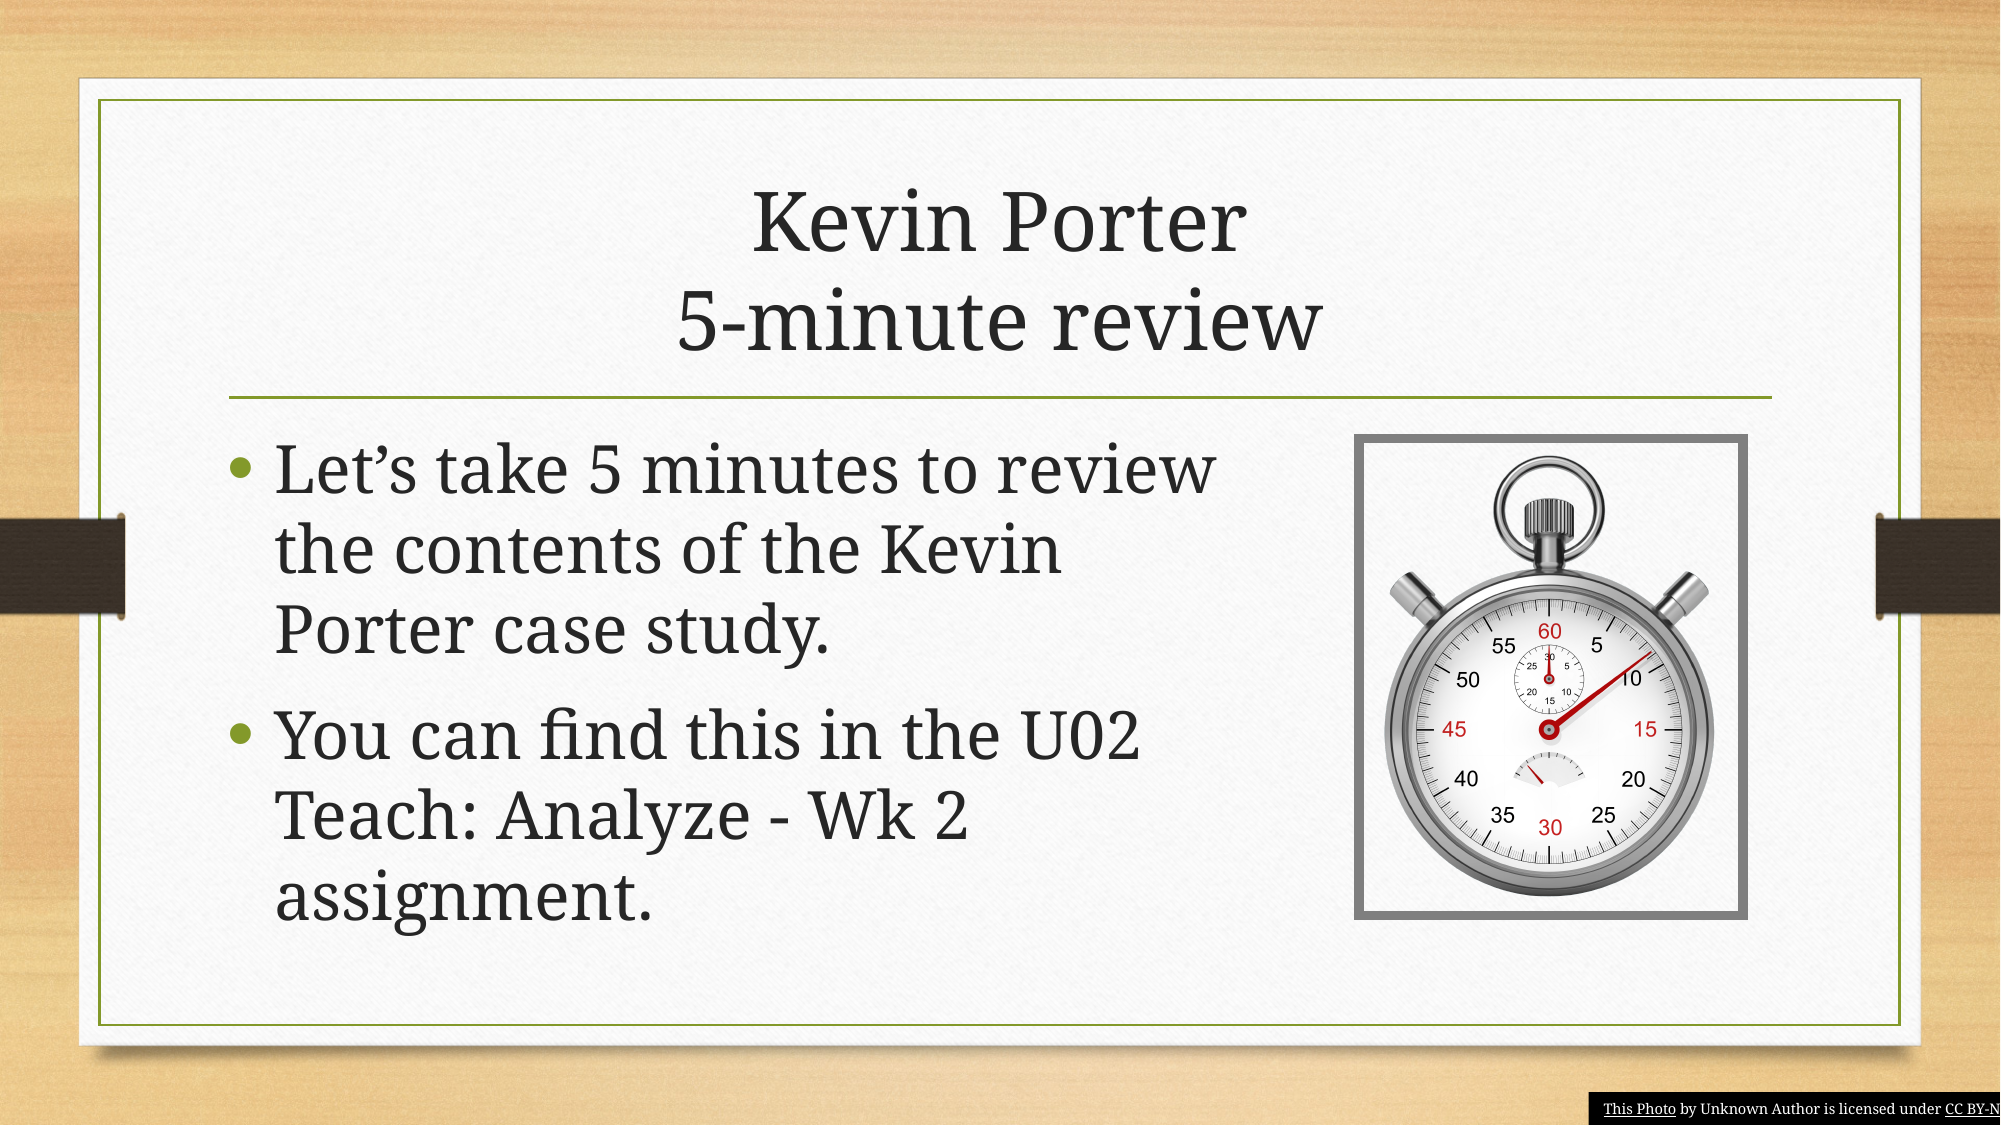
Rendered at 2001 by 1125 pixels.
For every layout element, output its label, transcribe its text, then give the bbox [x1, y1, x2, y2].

picture [0, 0, 2001, 1125]
list Let’s take 5 minutes to review the contents of the Kevin Porter case study. You can find this in the U02 Teach: Analyze - Wk 2 assignment. [212, 419, 1239, 964]
text_box This Photo by Unknown Author is licensed under CC BY-NC [1588, 1092, 2000, 1125]
title Kevin Porter 5-minute review [212, 161, 1788, 375]
